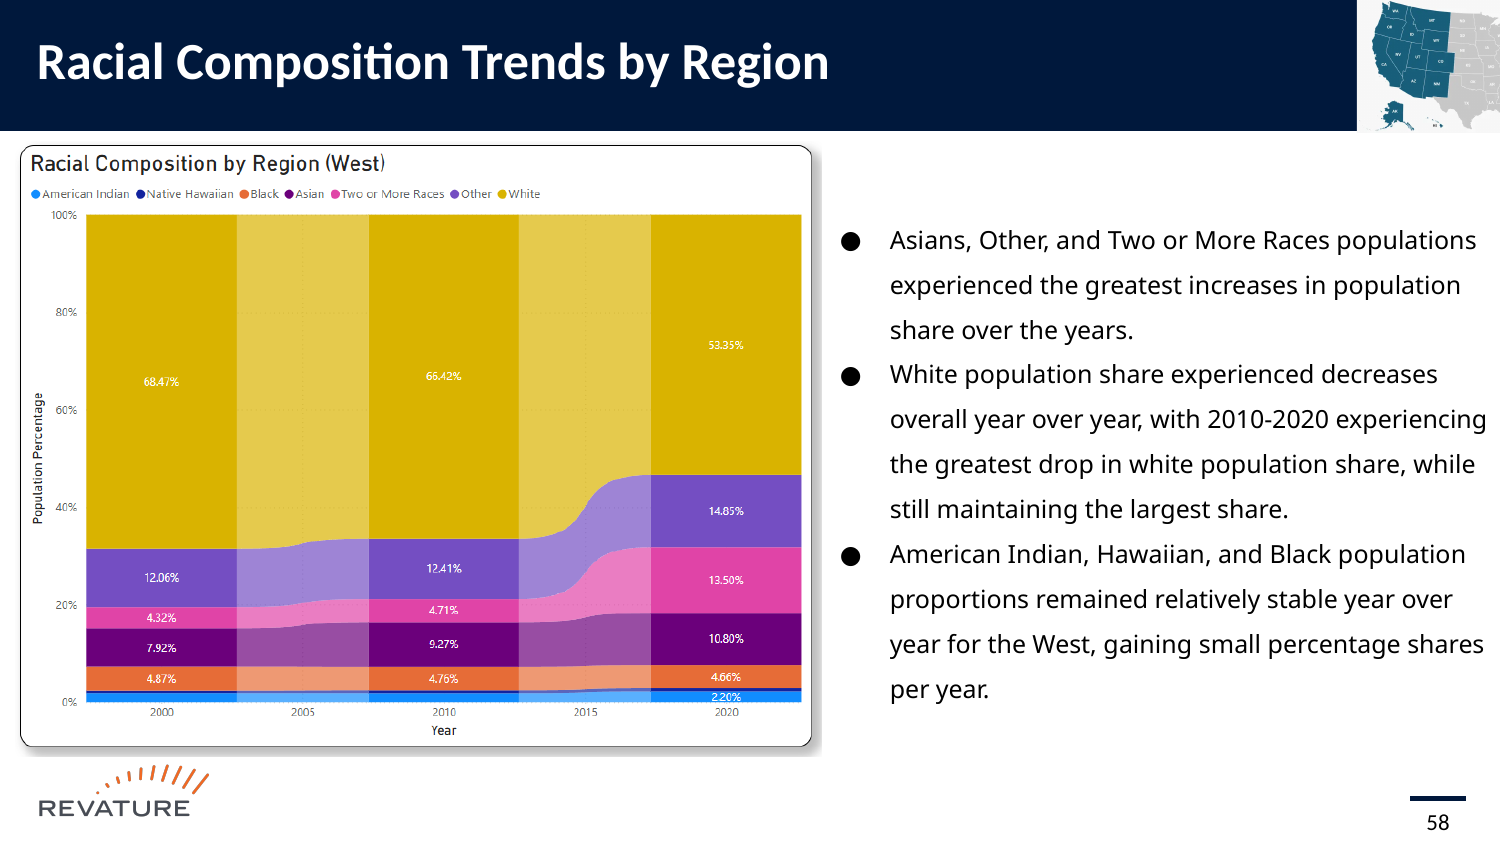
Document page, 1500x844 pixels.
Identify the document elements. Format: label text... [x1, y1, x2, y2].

picture [1356, 0, 1500, 134]
title Racial Composition Trends by Region [36, 34, 1466, 176]
text_box Asians, Other, and Two or More Races populations experienced the greatest increases in population share over the years. White population share experienced decreases overall year over year, with 2010-2020 experiencing the greatest drop in white population share, while still maintaining the largest share. American Indian, Hawaiian, and Black population proportions remained relatively stable year over year for the West, gaining small percentage shares per year. [826, 194, 1500, 705]
picture [15, 141, 822, 758]
picture [34, 761, 211, 820]
